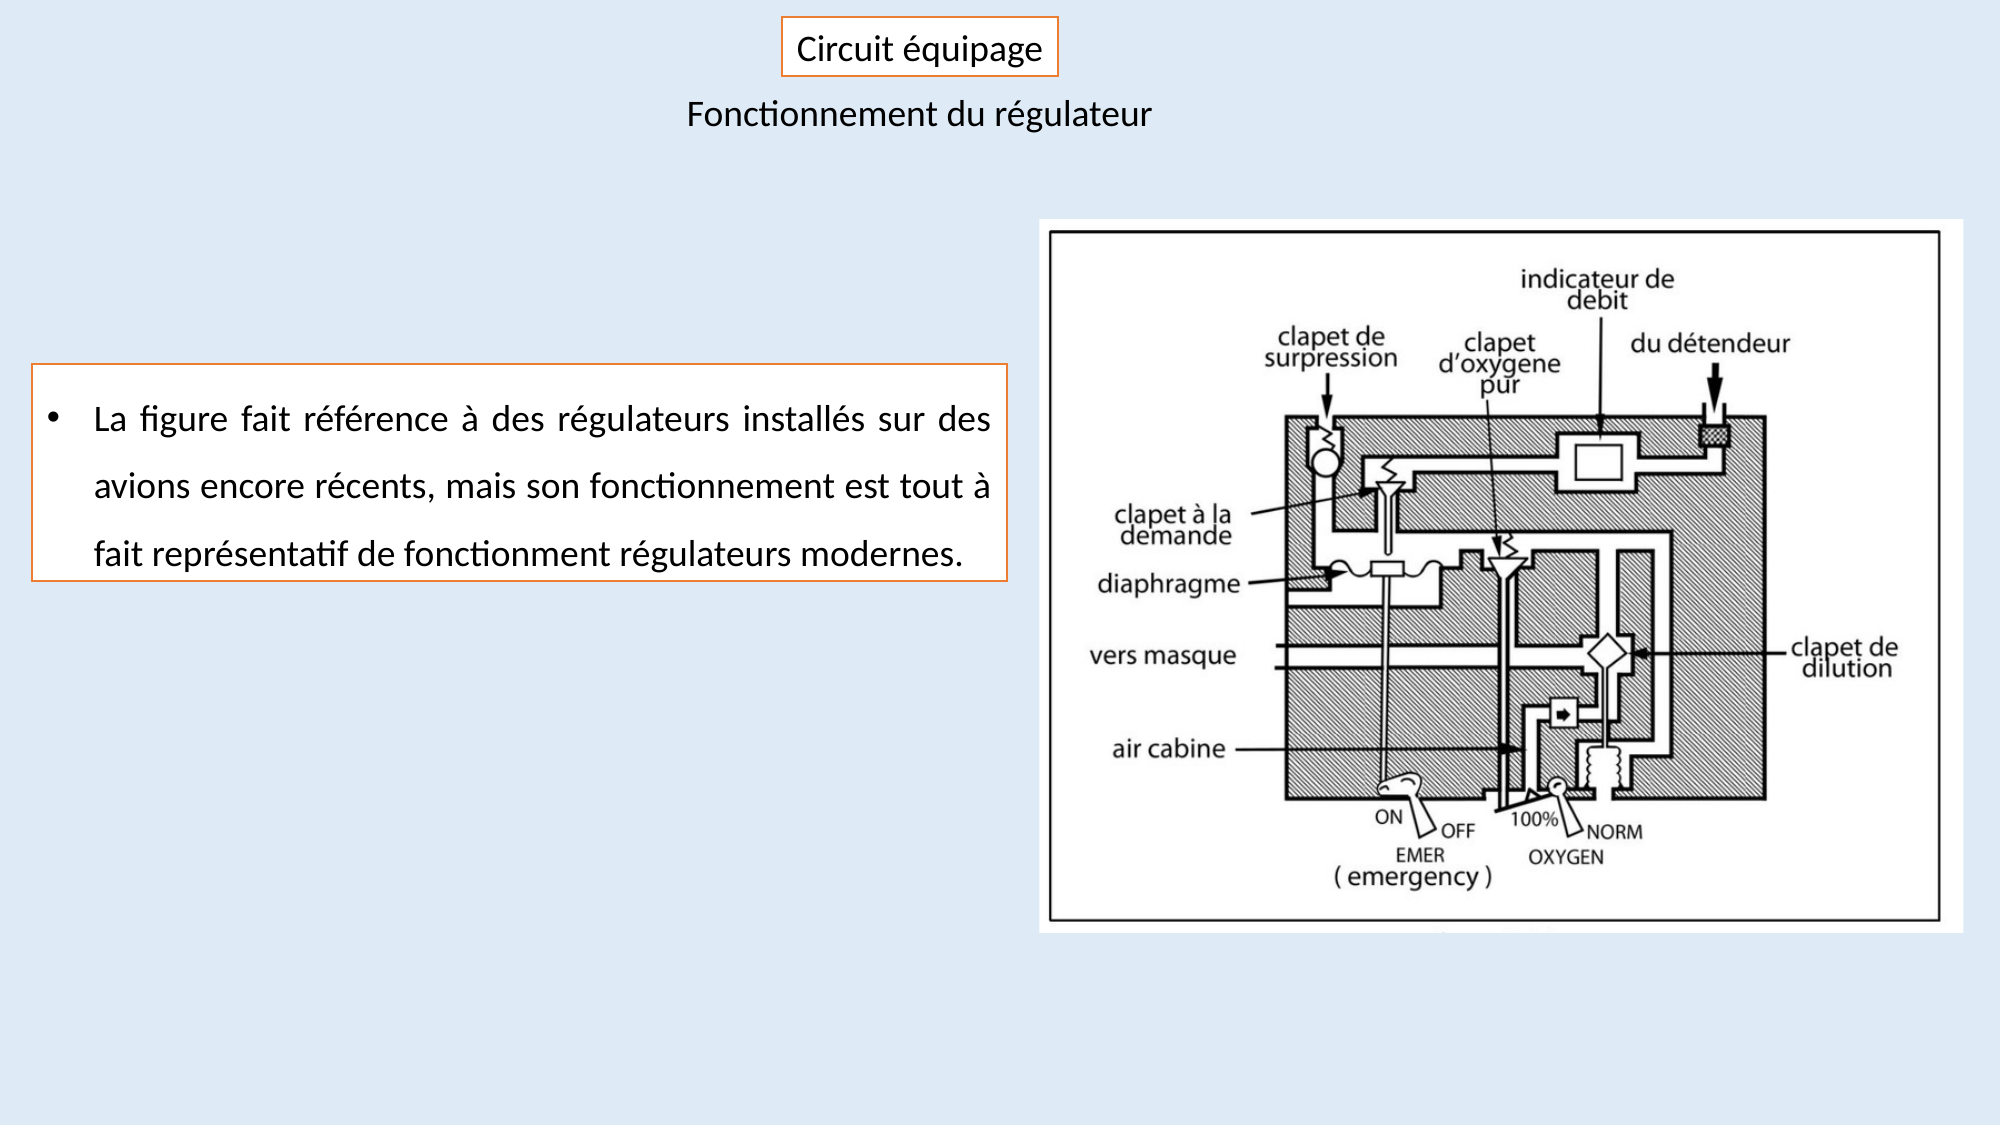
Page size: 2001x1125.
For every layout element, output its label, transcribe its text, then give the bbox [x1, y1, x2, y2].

text_box Fonctionnement du régulateur [672, 81, 1169, 142]
text_box La figure fait référence à des régulateurs installés sur des avions encore récents, mais son fonctionnement est tout à fait représentatif de fonctionment régulateurs modernes. [31, 363, 1008, 582]
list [1039, 219, 1964, 933]
text_box Circuit équipage [781, 16, 1059, 77]
